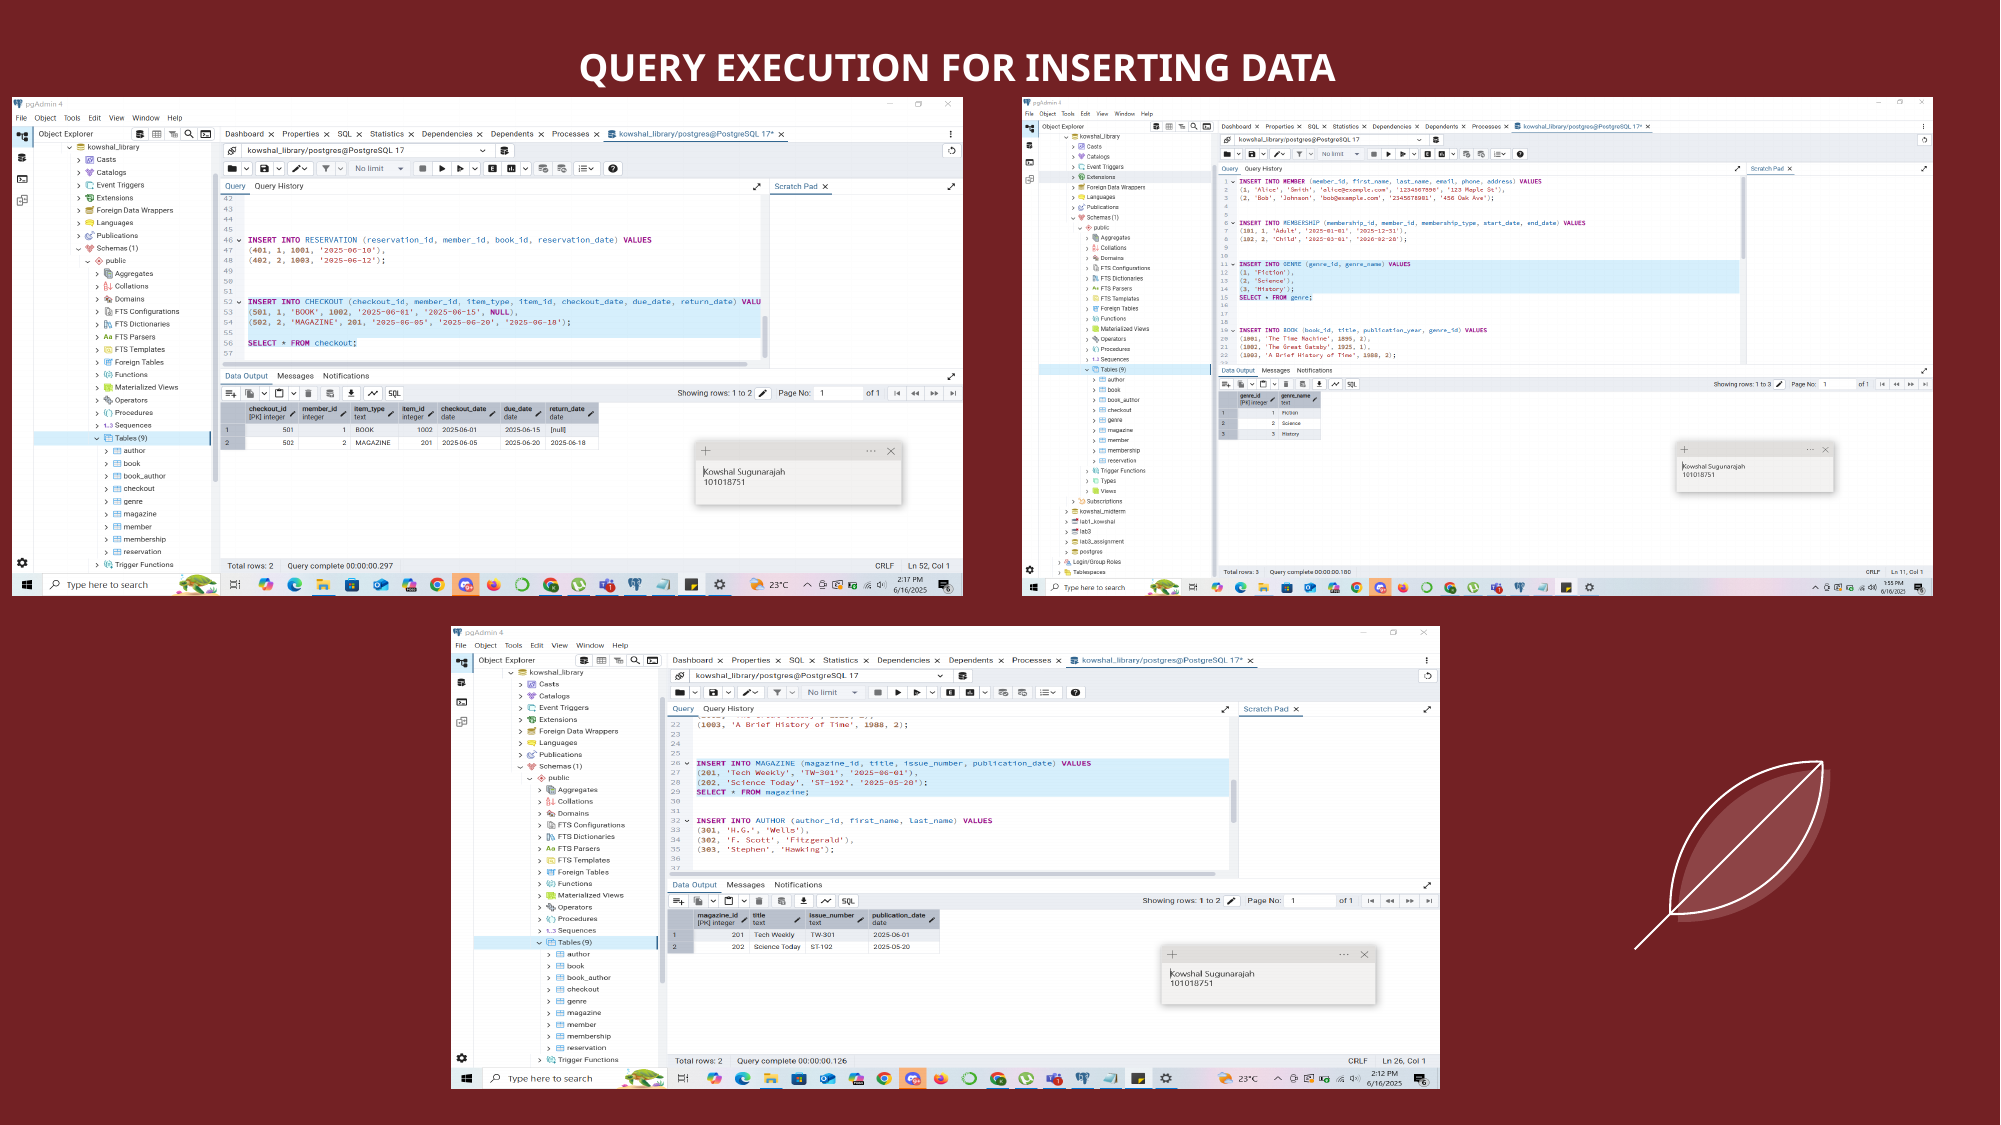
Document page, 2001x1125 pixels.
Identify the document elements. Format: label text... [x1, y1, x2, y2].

picture [1022, 96, 1933, 597]
text_box QUERY EXECUTION FOR INSERTING DATA [513, 36, 1402, 97]
picture [451, 625, 1440, 1089]
picture [11, 96, 963, 597]
